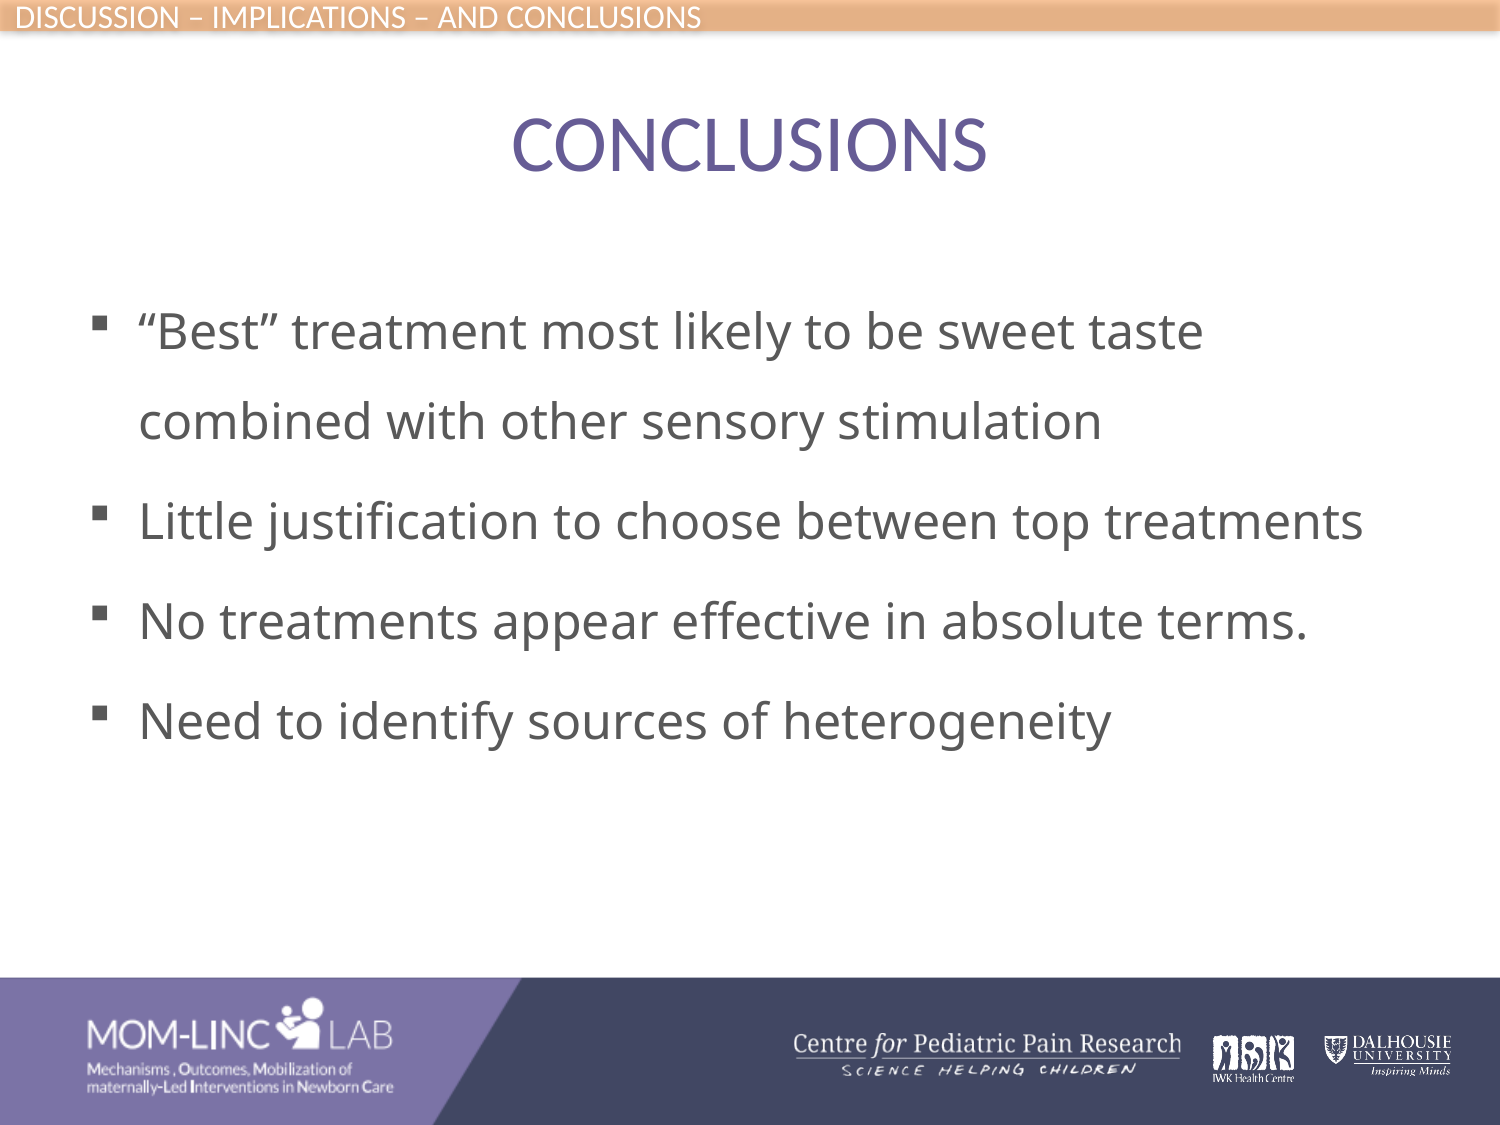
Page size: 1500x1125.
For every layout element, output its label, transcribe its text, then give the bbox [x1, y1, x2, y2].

list “Best” treatment most likely to be sweet taste combined with other sensory stimulation Little justification to choose between top treatments No treatments appear effective in absolute terms. Need to identify sources of heterogeneity [75, 262, 1425, 954]
text_box DISCUSSION – IMPLICATIONS – AND CONCLUSIONS [0, 0, 1500, 32]
title CONCLUSIONS [75, 45, 1425, 233]
